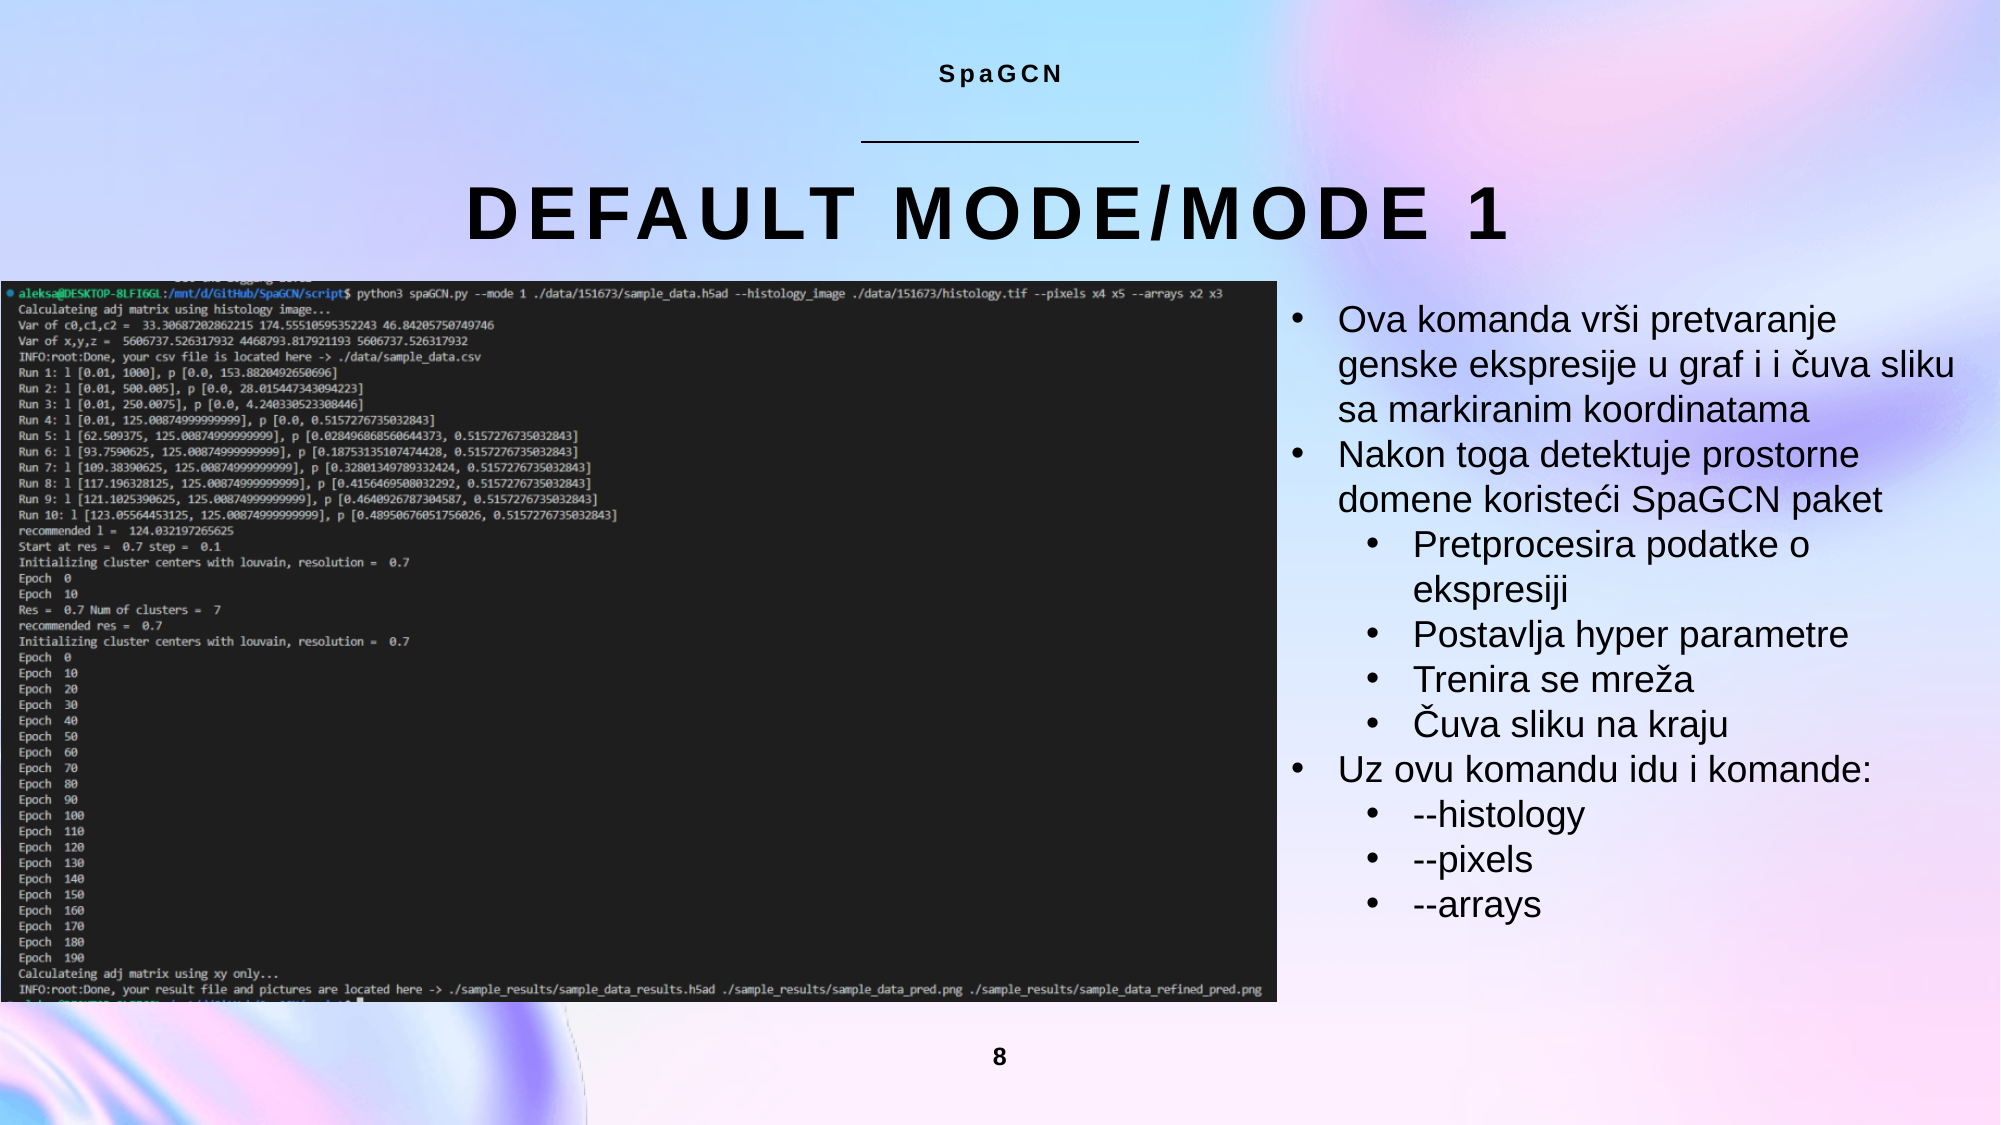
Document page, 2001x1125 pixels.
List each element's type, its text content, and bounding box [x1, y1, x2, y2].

text_box Ova komanda vrši pretvaranje genske ekspresije u graf i i čuva sliku sa markiranim koordinatama Nakon toga detektuje prostorne domene koristeći SpaGCN paket Pretprocesira podatke o ekspresiji Postavlja hyper parametre Trenira se mreža Čuva sliku na kraju Uz ovu komandu idu i komande: --histology --pixels --arrays [1276, 287, 1975, 1023]
picture [0, 0, 2000, 1125]
title Default mode/mode 1 [87, 130, 1888, 270]
slide_number 8 [662, 1002, 1338, 1125]
footer SpaGCN [662, 1, 1338, 143]
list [1, 281, 1277, 1002]
